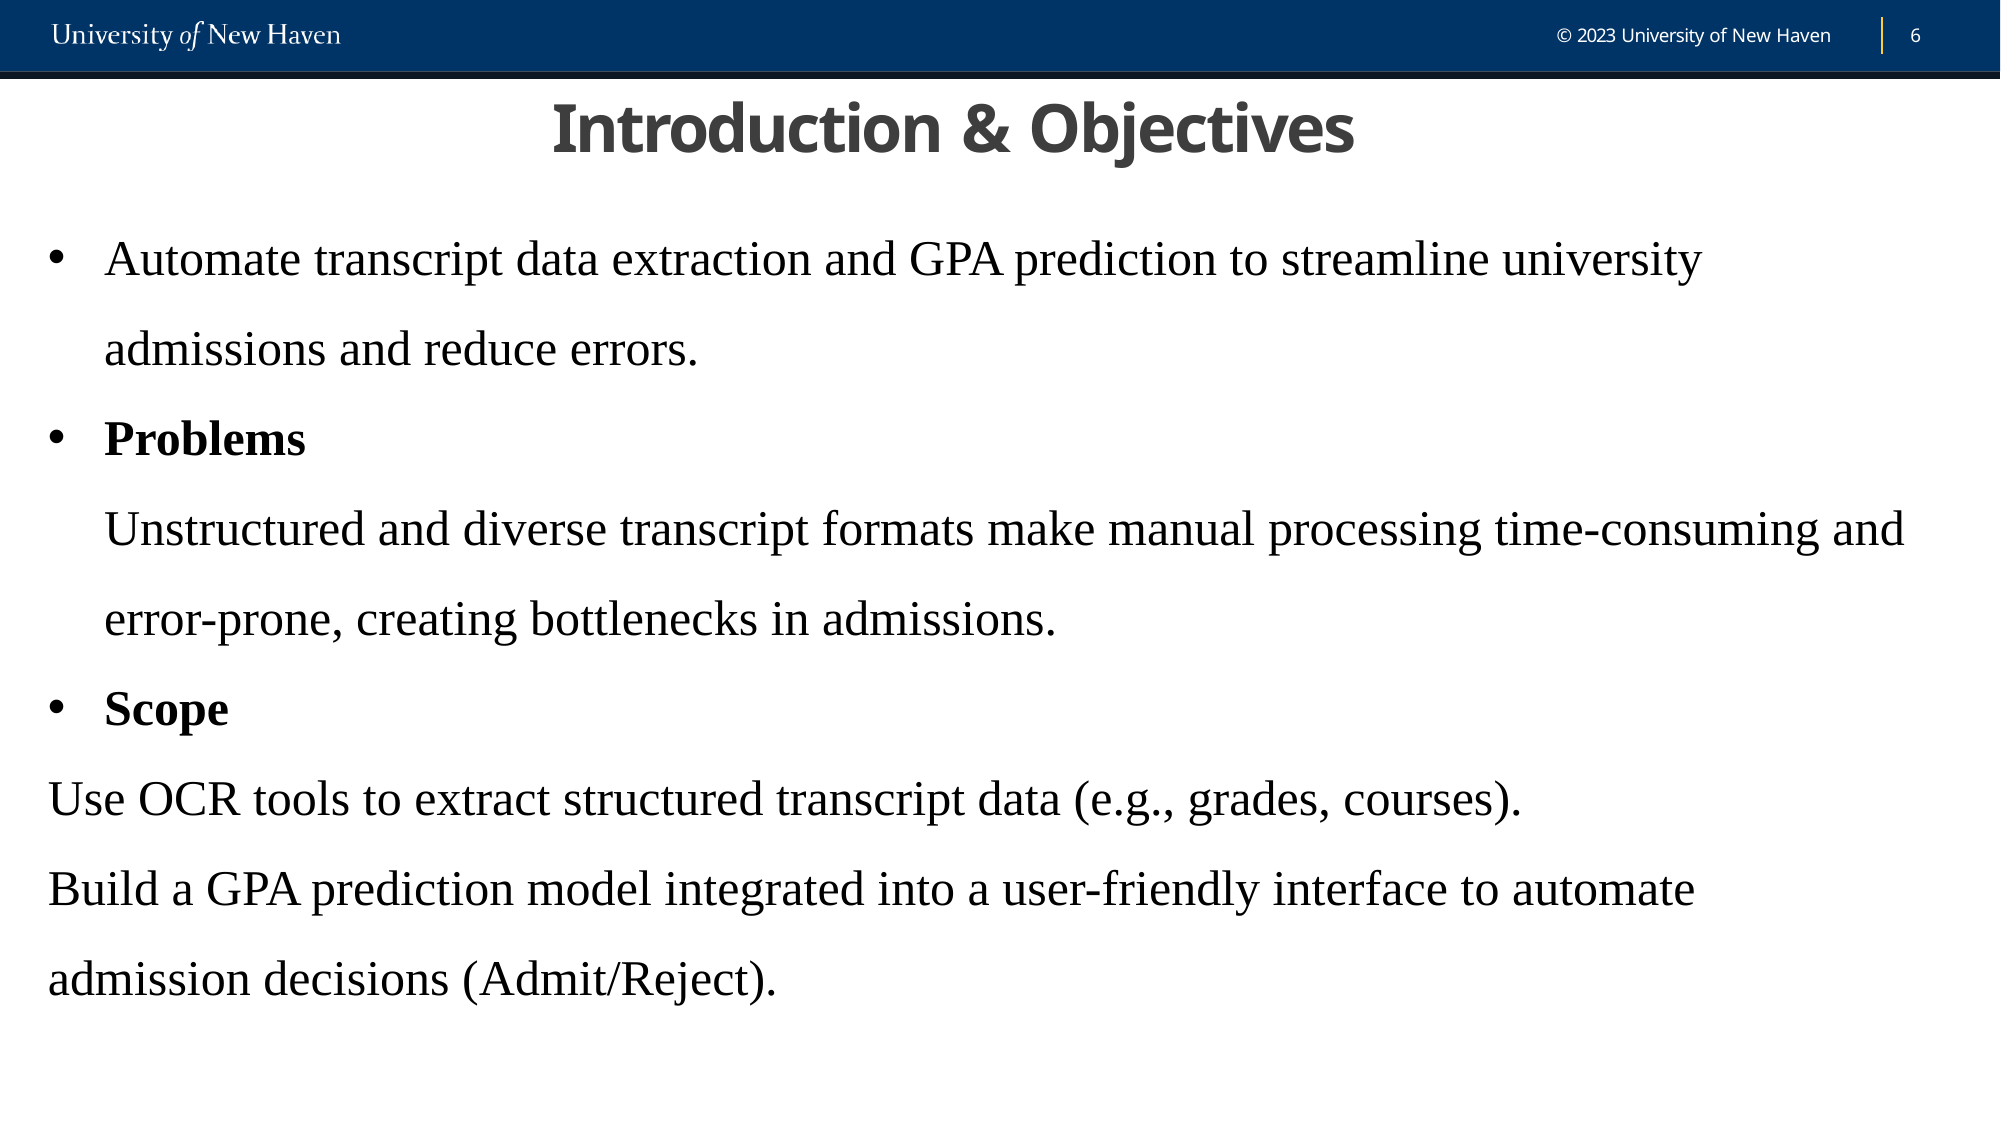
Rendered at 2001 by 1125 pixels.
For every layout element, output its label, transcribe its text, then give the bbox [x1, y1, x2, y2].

text_box Automate transcript data extraction and GPA prediction to streamline university admissions and reduce errors. Problems Unstructured and diverse transcript formats make manual processing time-consuming and error-prone, creating bottlenecks in admissions. Scope Use OCR tools to extract structured transcript data (e.g., grades, courses). Build a GPA prediction model integrated into a user-friendly interface to automate admission decisions (Admit/Reject). [47, 193, 1913, 1098]
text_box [0, 17, 2000, 80]
title Introduction & Objectives [550, 91, 1451, 193]
